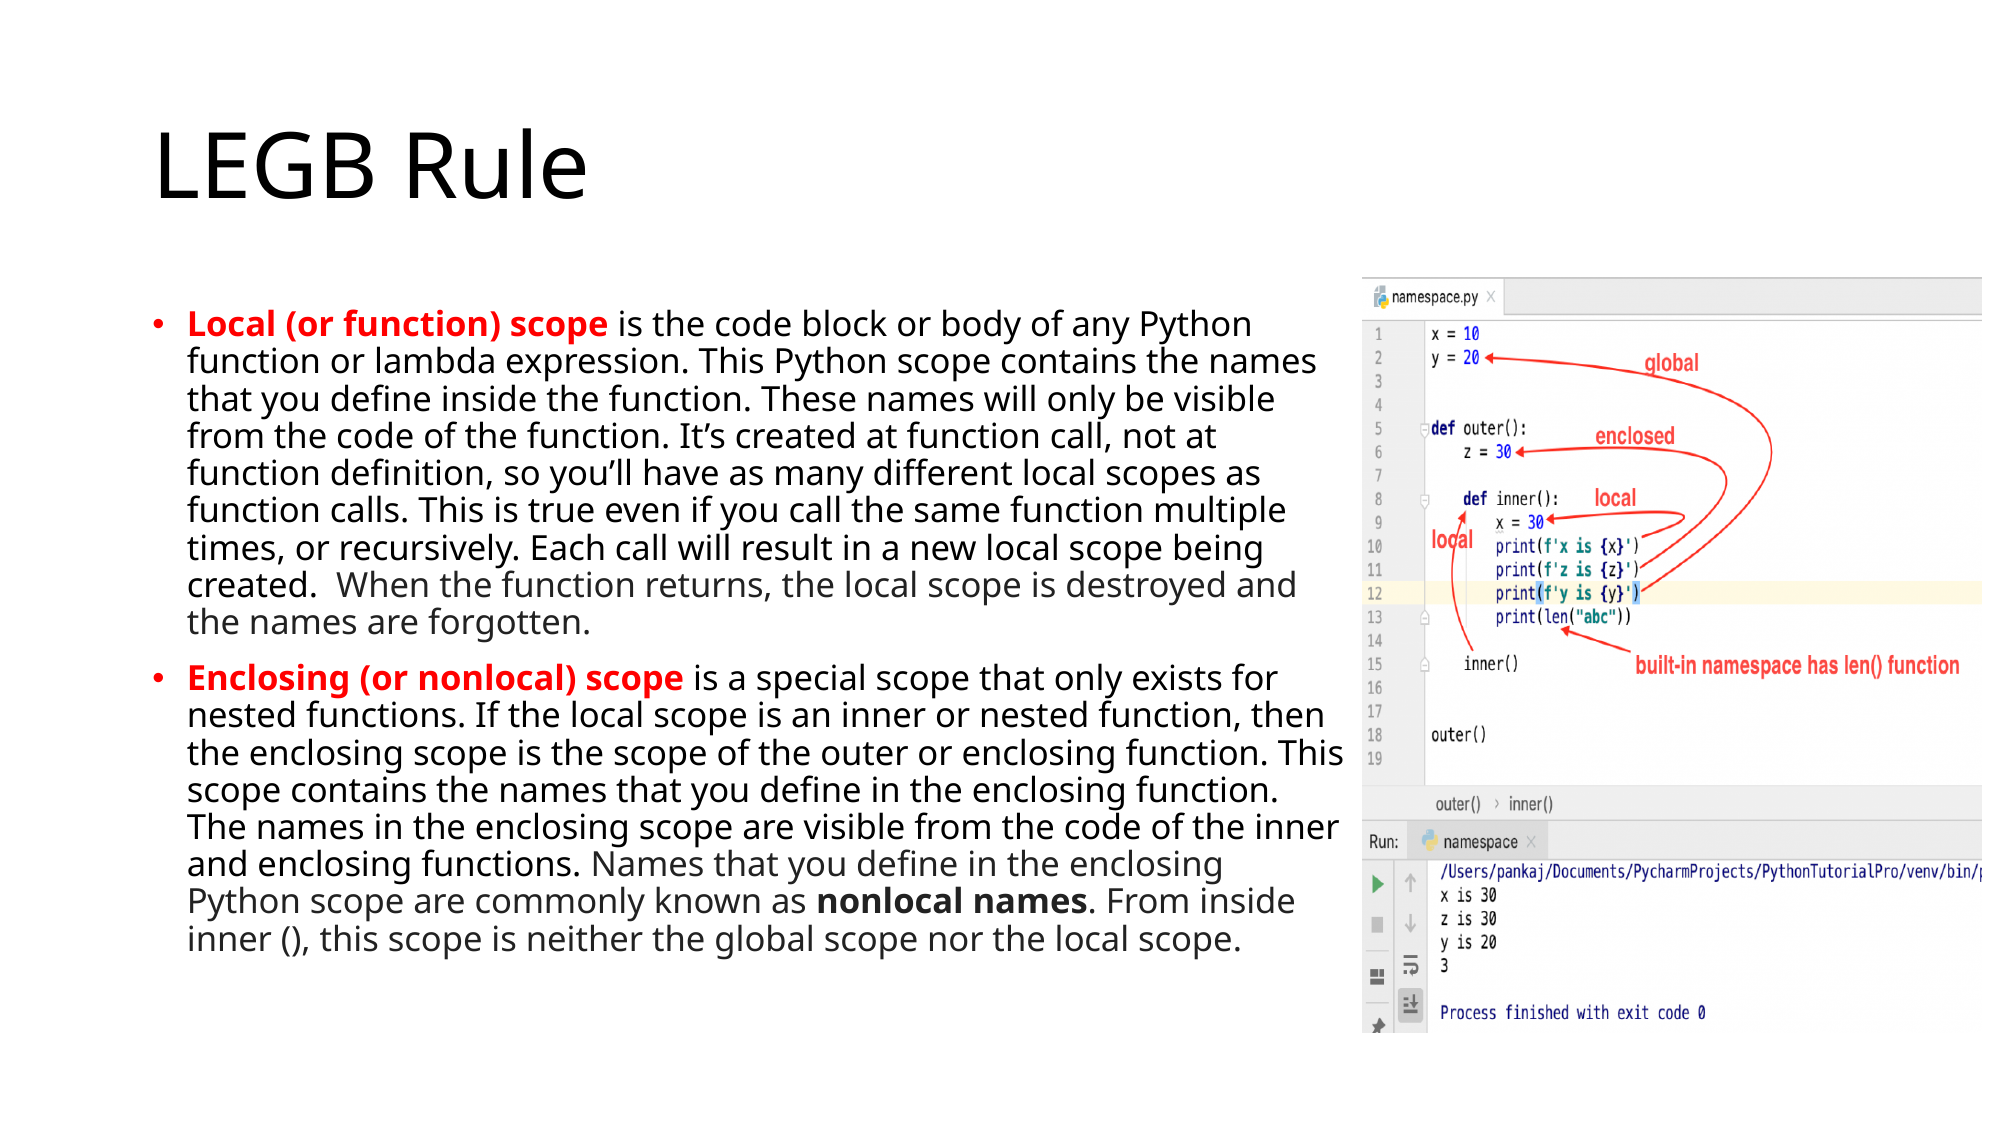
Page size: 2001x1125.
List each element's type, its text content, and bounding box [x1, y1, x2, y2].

picture [1362, 277, 1982, 1034]
title LEGB Rule [137, 59, 1863, 278]
list Local (or function) scope is the code block or body of any Python function or lambda expression. This Python scope contains the names that you define inside the function. These names will only be visible from the code of the function. It’s created at function call, not at function definition, so you’ll have as many different local scopes as function calls. This is true even if you call the same function multiple times, or recursively. Each call will result in a new local scope being created. When the function returns, the local scope is destroyed and the names are forgotten. Enclosing (or nonlocal) scope is a special scope that only exists for nested functions. If the local scope is an inner or nested function, then the enclosing scope is the scope of the outer or enclosing function. This scope contains the names that you define in the enclosing function. The names in the enclosing scope are visible from the code of the inner and enclosing functions. Names that you define in the enclosing Python scope are commonly known as nonlocal names. From inside inner (), this scope is neither the global scope nor the local scope. [137, 299, 1362, 1014]
